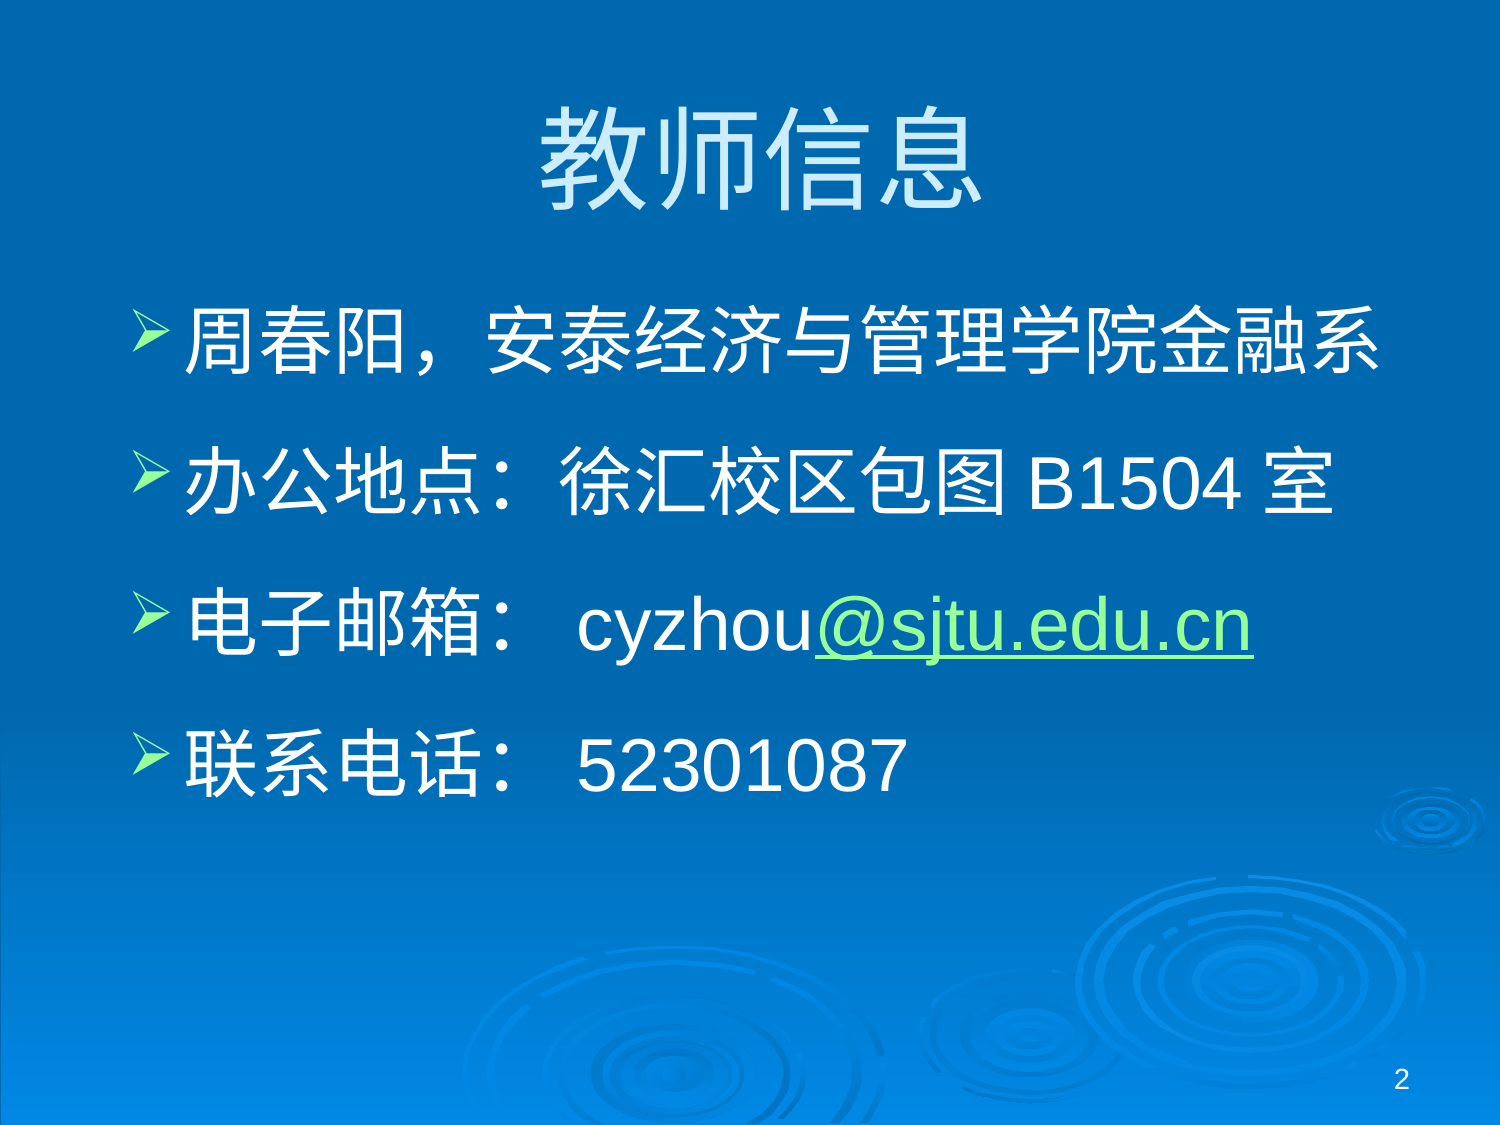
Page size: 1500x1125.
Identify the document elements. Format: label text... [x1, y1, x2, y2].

title 教师信息 [124, 62, 1401, 249]
slide_number 2 [1074, 1024, 1426, 1103]
list 周春阳，安泰经济与管理学院金融系 办公地点：徐汇校区包图B1504室 电子邮箱：cyzhou@sjtu.edu.cn 联系电话：52301087 [112, 249, 1401, 1076]
